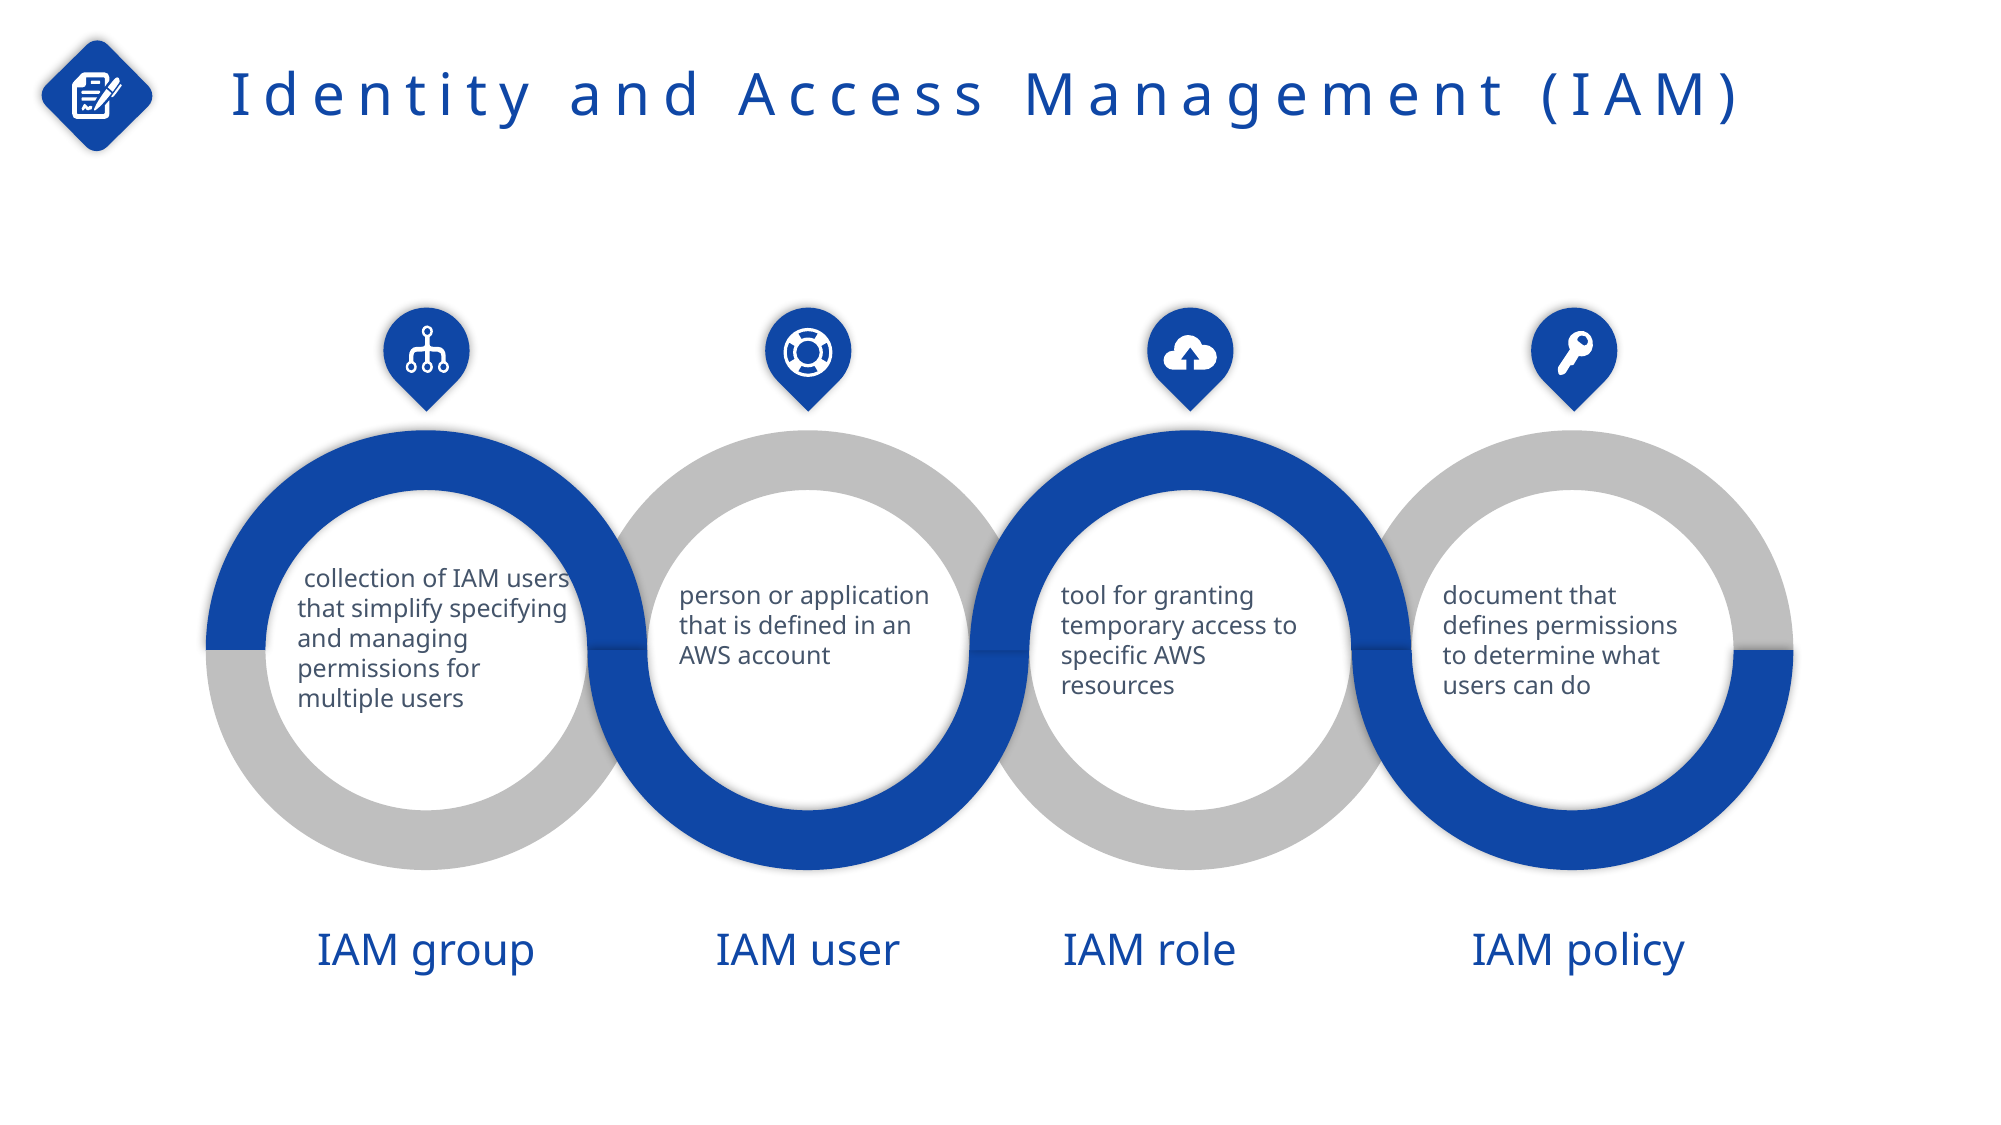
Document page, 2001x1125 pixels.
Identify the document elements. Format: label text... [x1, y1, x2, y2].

text_box [1352, 650, 1794, 871]
text_box IAM role [1023, 914, 1358, 987]
text_box document that defines permissions to determine what users can do [1427, 572, 1716, 707]
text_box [35, 34, 159, 158]
text_box IAM group [259, 914, 594, 987]
text_box [205, 650, 614, 871]
text_box IAM user [641, 914, 976, 987]
text_box [1003, 683, 1377, 871]
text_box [365, 289, 488, 412]
text_box [621, 430, 995, 617]
text_box person or application that is defined in an AWS account [664, 572, 953, 677]
text_box Identity and Access Management (IAM) [216, 50, 1753, 135]
text_box tool for granting temporary access to specific AWS resources [1046, 572, 1334, 707]
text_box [1513, 289, 1636, 412]
text_box collection of IAM users that simplify specifying and managing permissions for multiple users [282, 554, 588, 720]
text_box [1385, 430, 1794, 643]
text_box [747, 289, 870, 412]
text_box [588, 650, 1029, 871]
text_box IAM policy [1405, 914, 1740, 987]
text_box [205, 430, 647, 650]
text_box [969, 430, 1411, 651]
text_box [1129, 289, 1252, 412]
